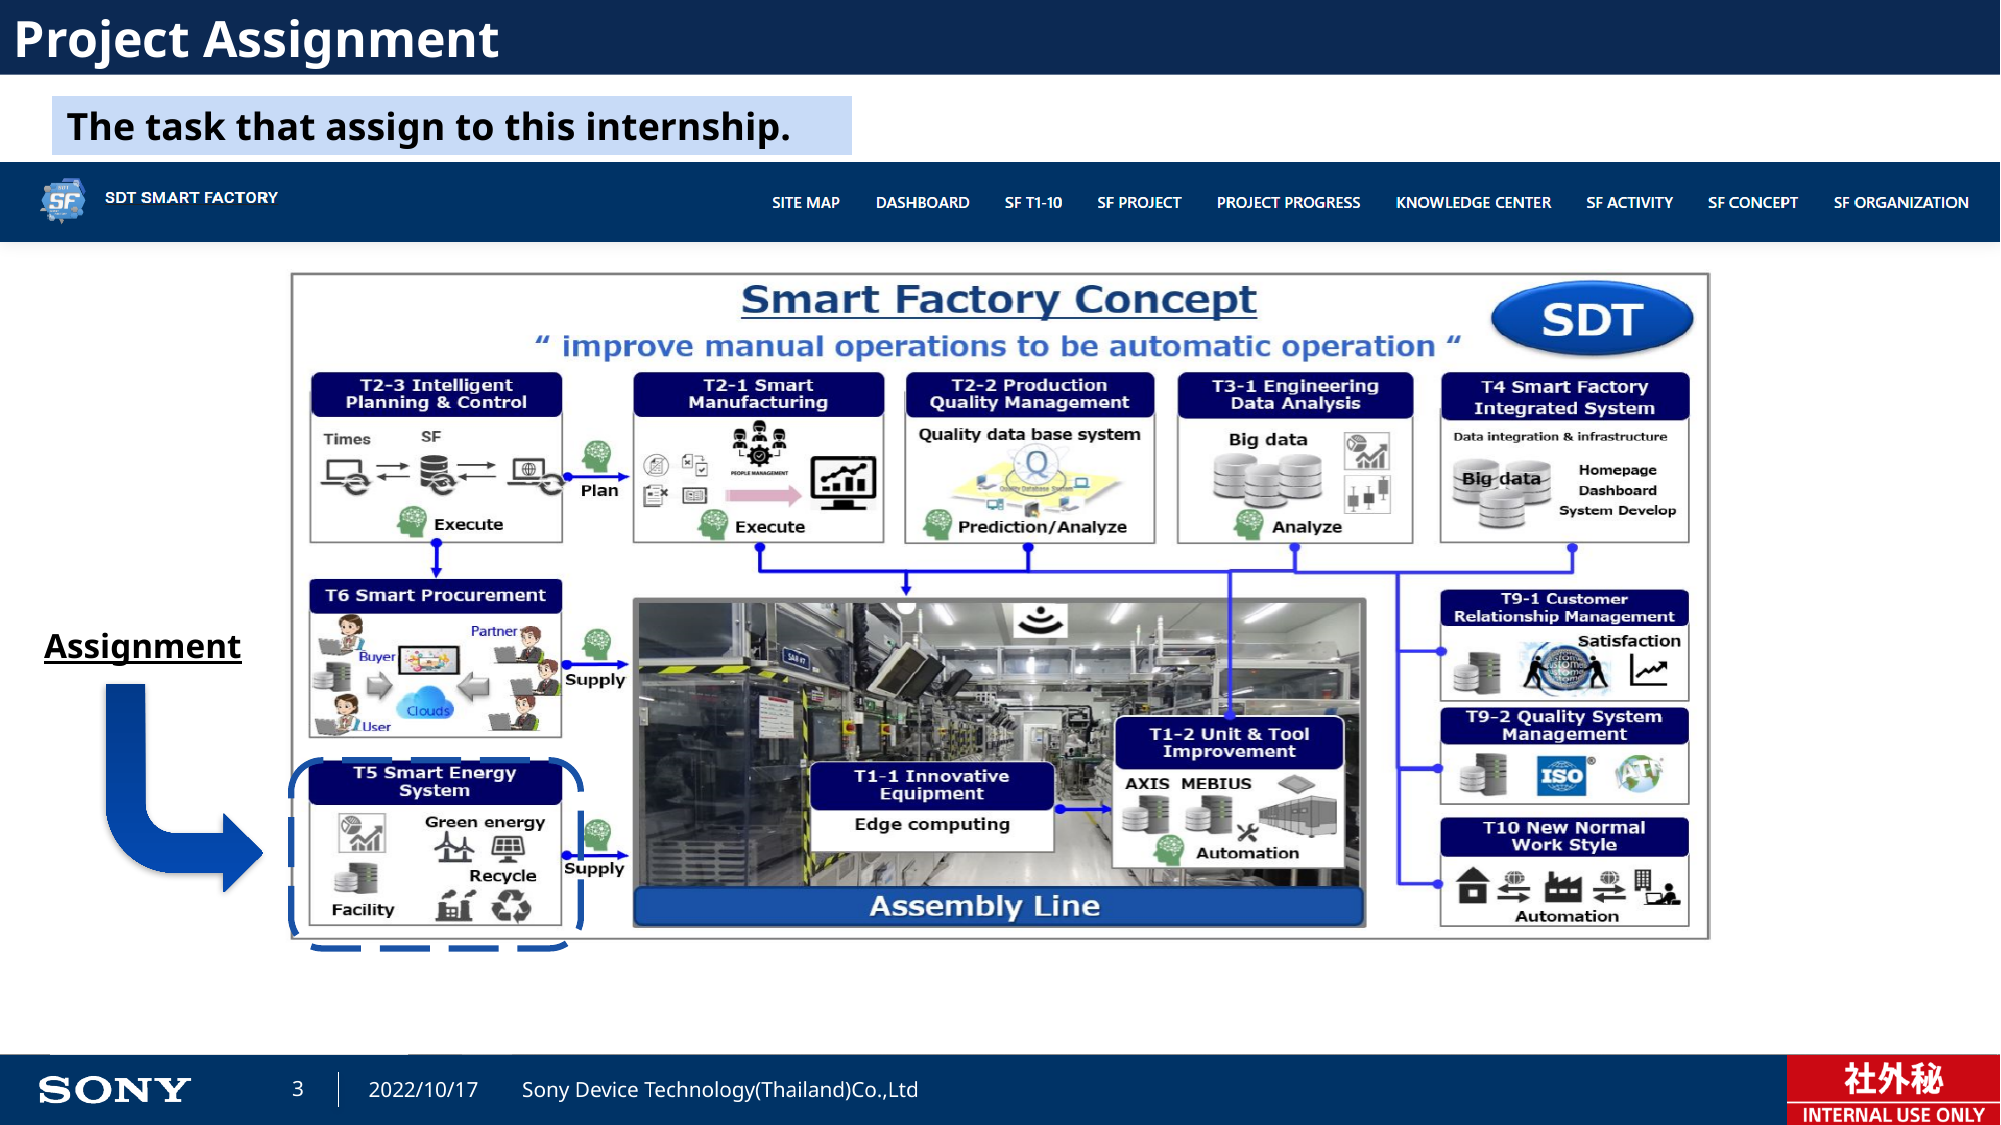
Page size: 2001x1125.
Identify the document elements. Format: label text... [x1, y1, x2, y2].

picture [29, 1069, 202, 1113]
text_box The task that assign to this internship. [51, 95, 853, 156]
picture [0, 162, 2000, 1125]
text_box Project Assignment [0, 0, 2000, 77]
